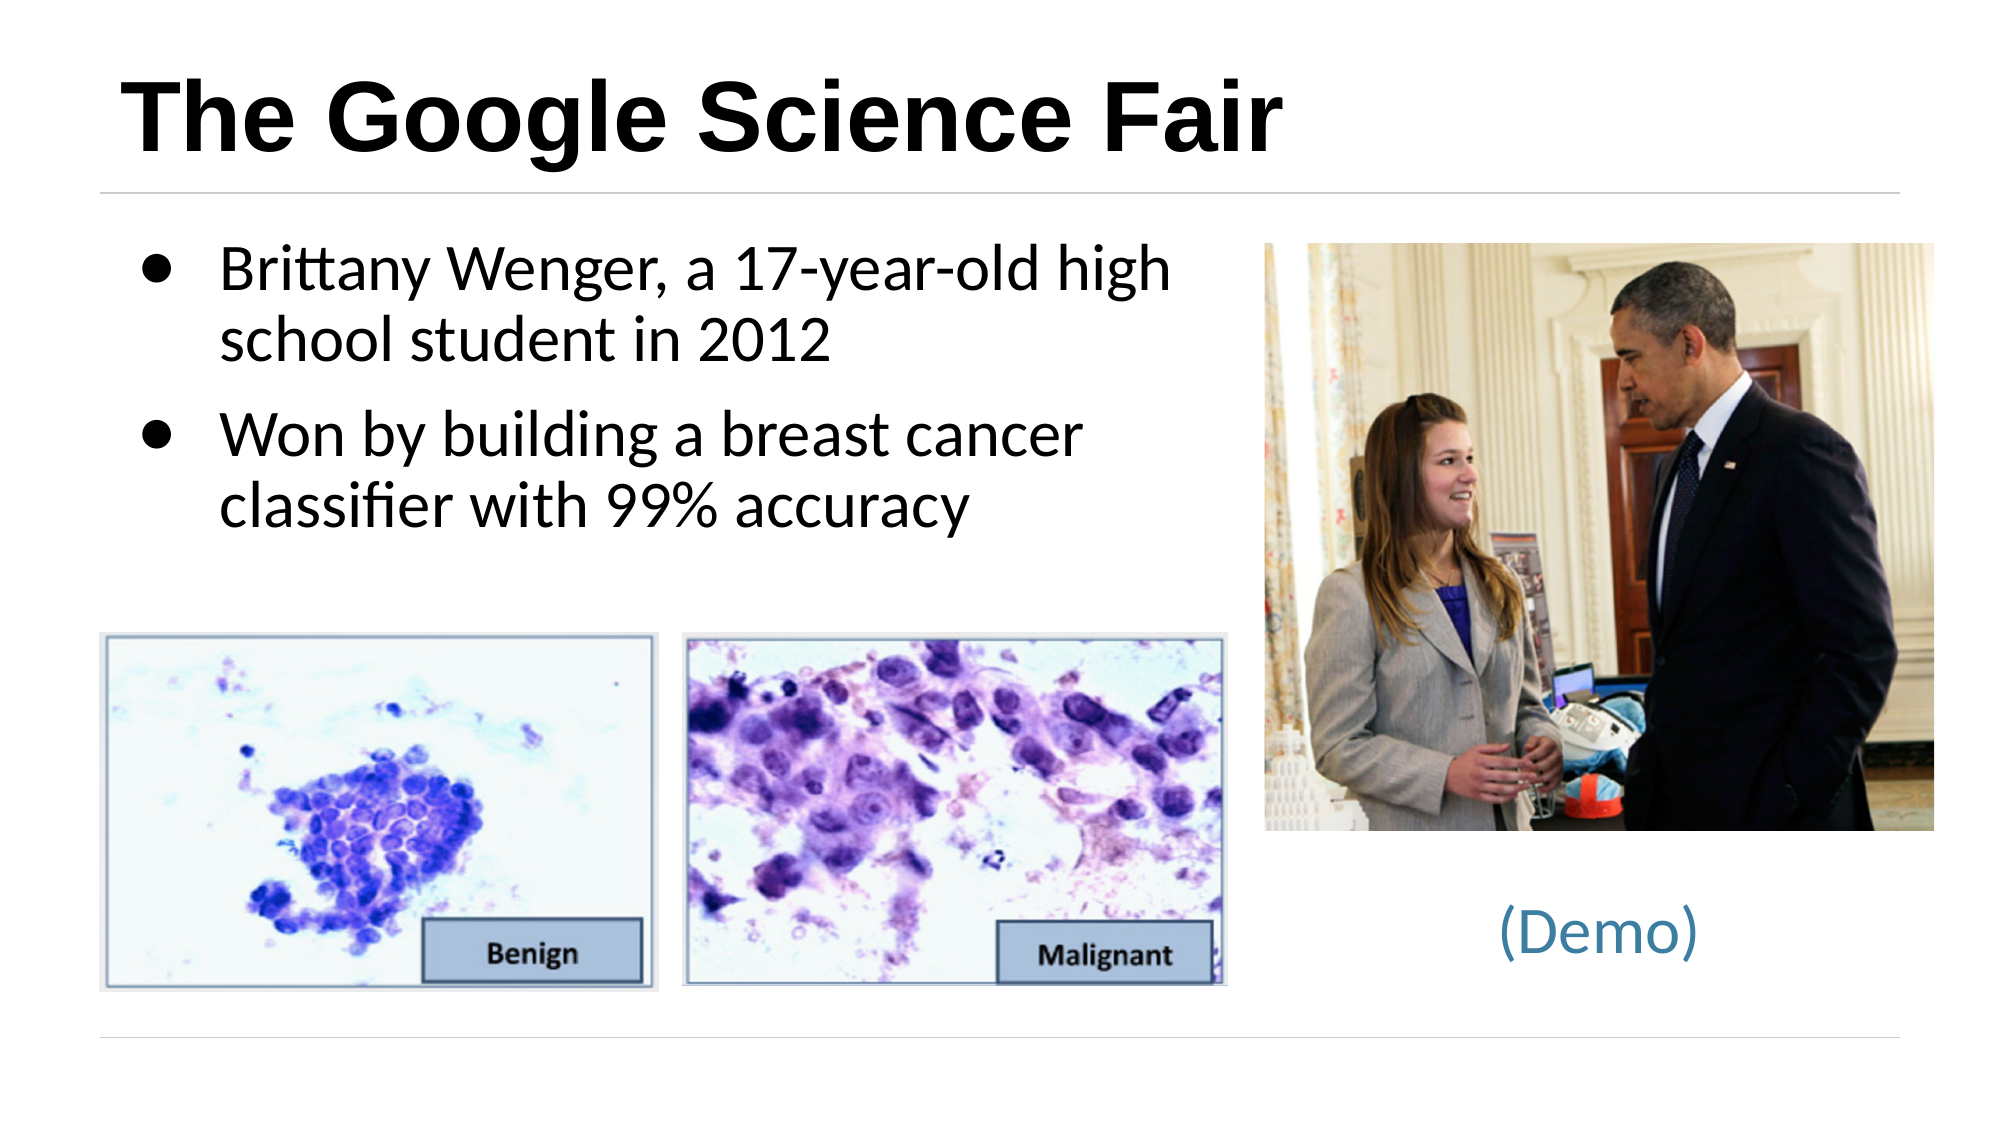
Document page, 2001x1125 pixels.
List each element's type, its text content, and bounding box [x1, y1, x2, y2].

title The Google Science Fair [99, 45, 1891, 193]
picture [682, 632, 1228, 986]
picture [99, 632, 659, 992]
picture [1264, 243, 1935, 831]
text_box (Demo) [1445, 866, 1753, 1002]
list Brittany Wenger, a 17-year-old high school student in 2012 Won by building a breast cancer classifier with 99% accuracy [99, 212, 1228, 596]
